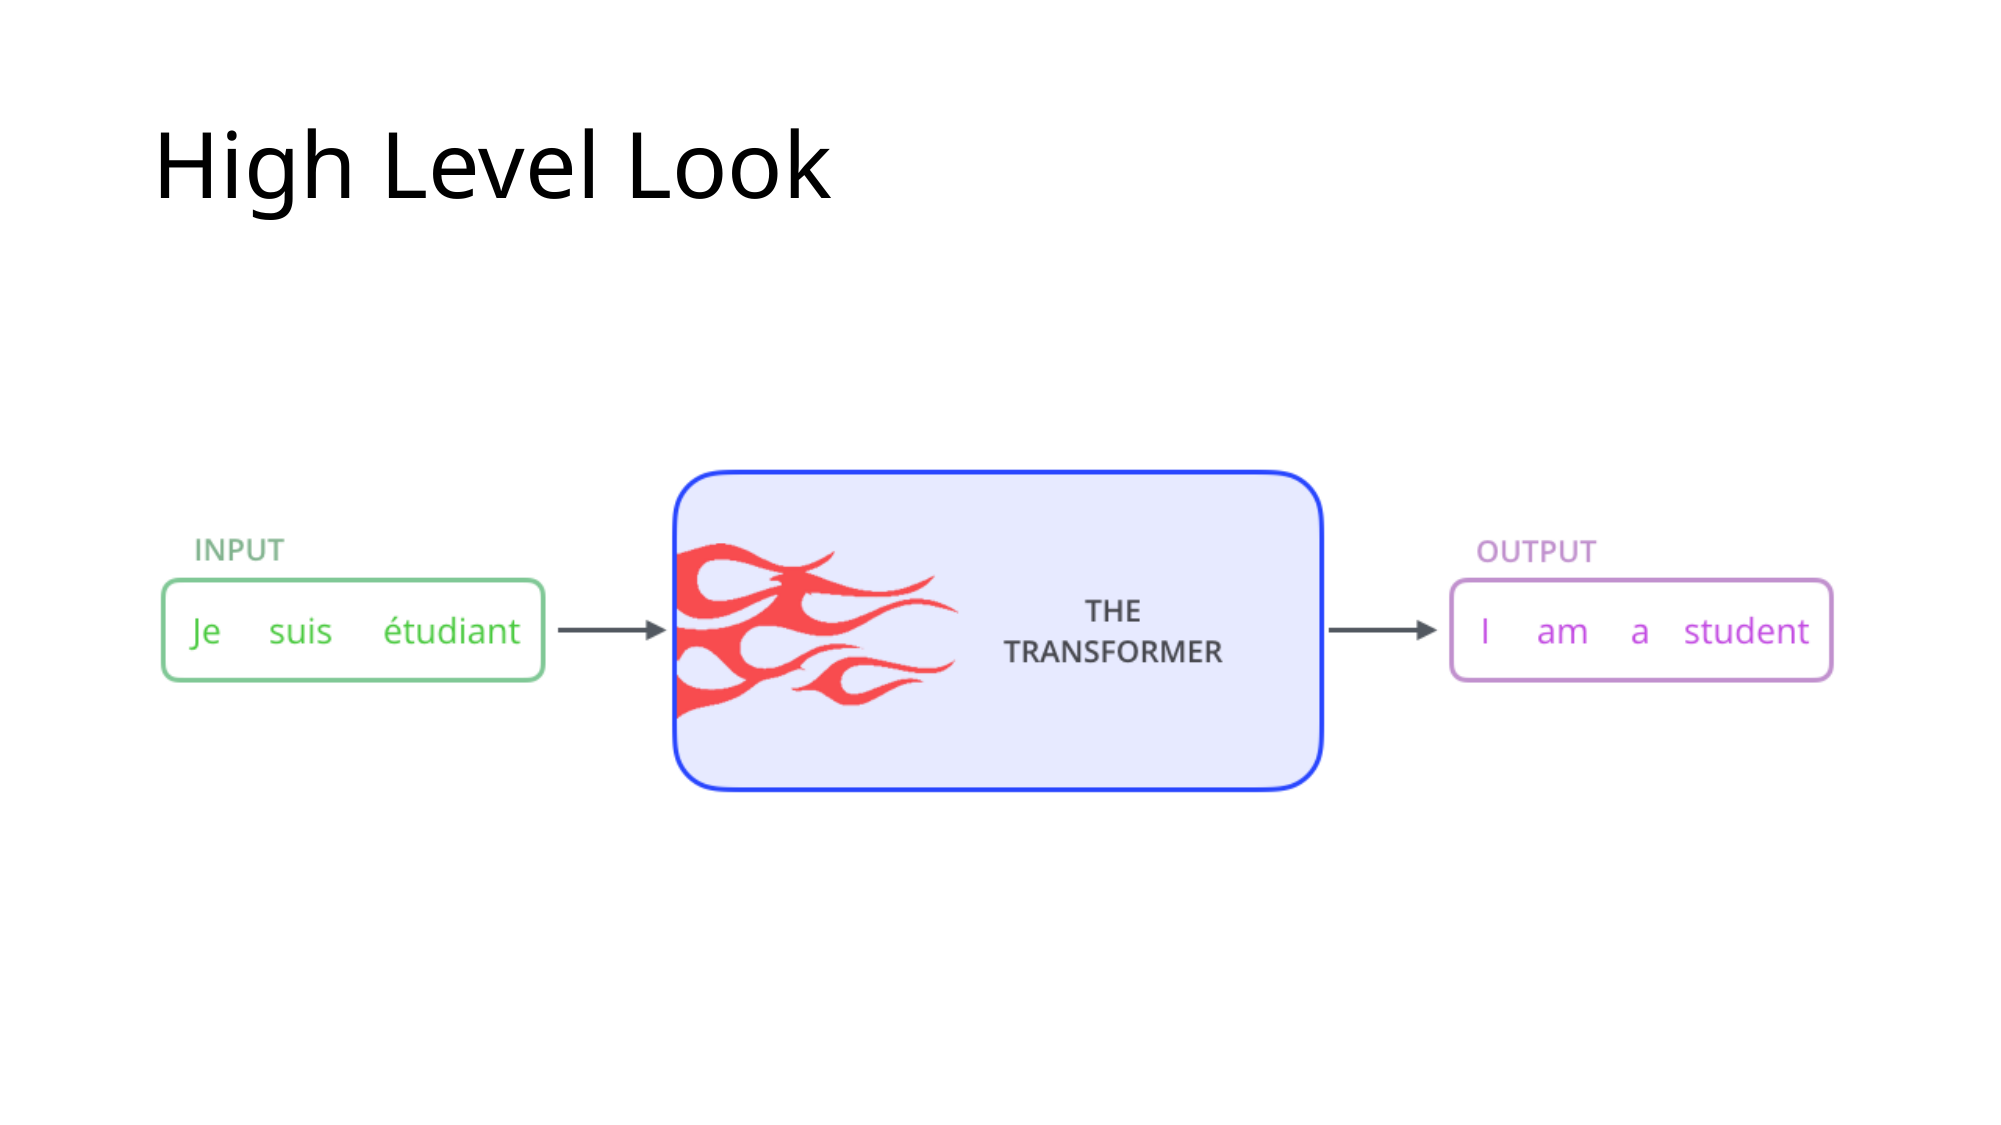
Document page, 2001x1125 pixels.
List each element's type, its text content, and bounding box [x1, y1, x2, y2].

picture [119, 384, 1881, 844]
title High Level Look [137, 59, 1863, 278]
